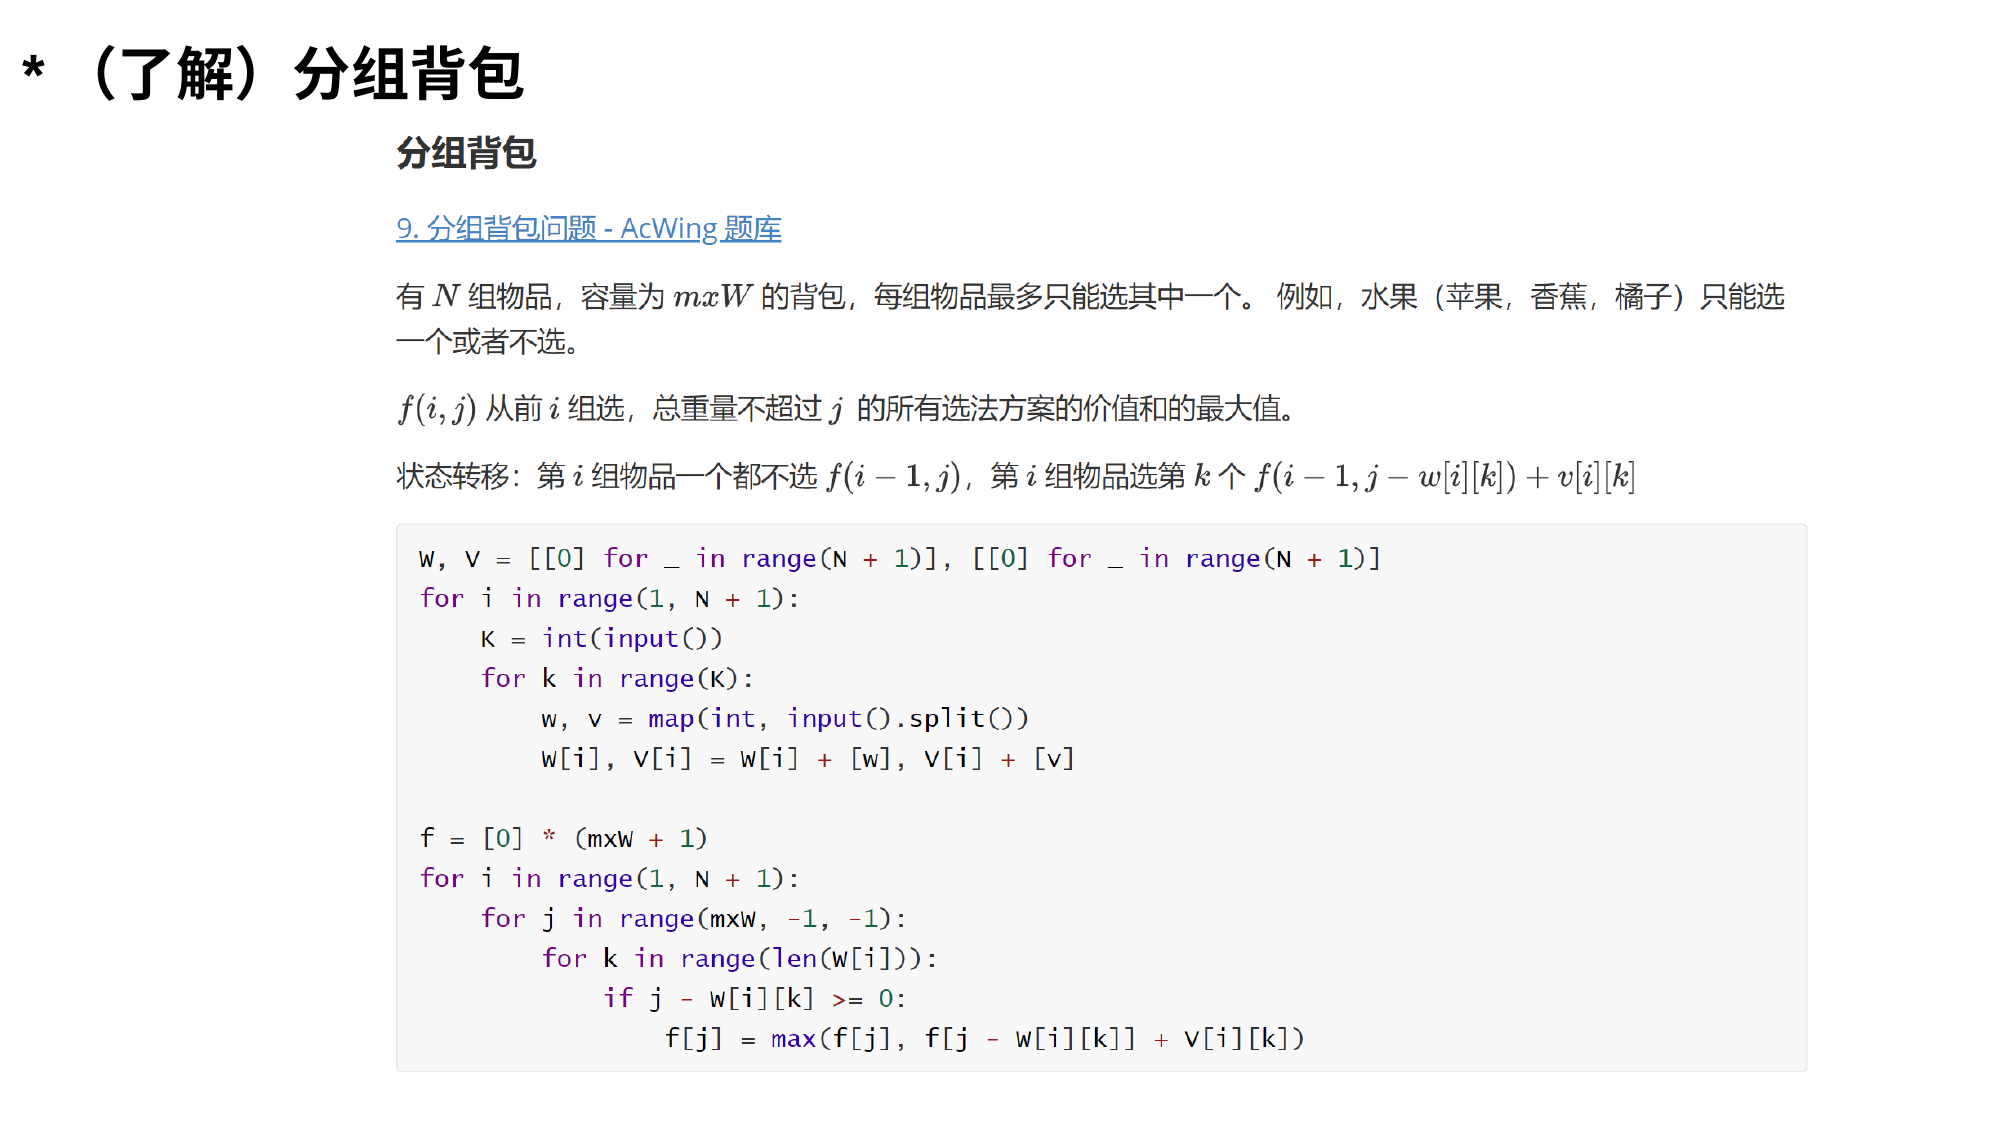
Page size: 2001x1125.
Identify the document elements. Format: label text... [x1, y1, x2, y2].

picture [355, 122, 1825, 1125]
text_box *（了解）分组背包 [22, 0, 2000, 127]
